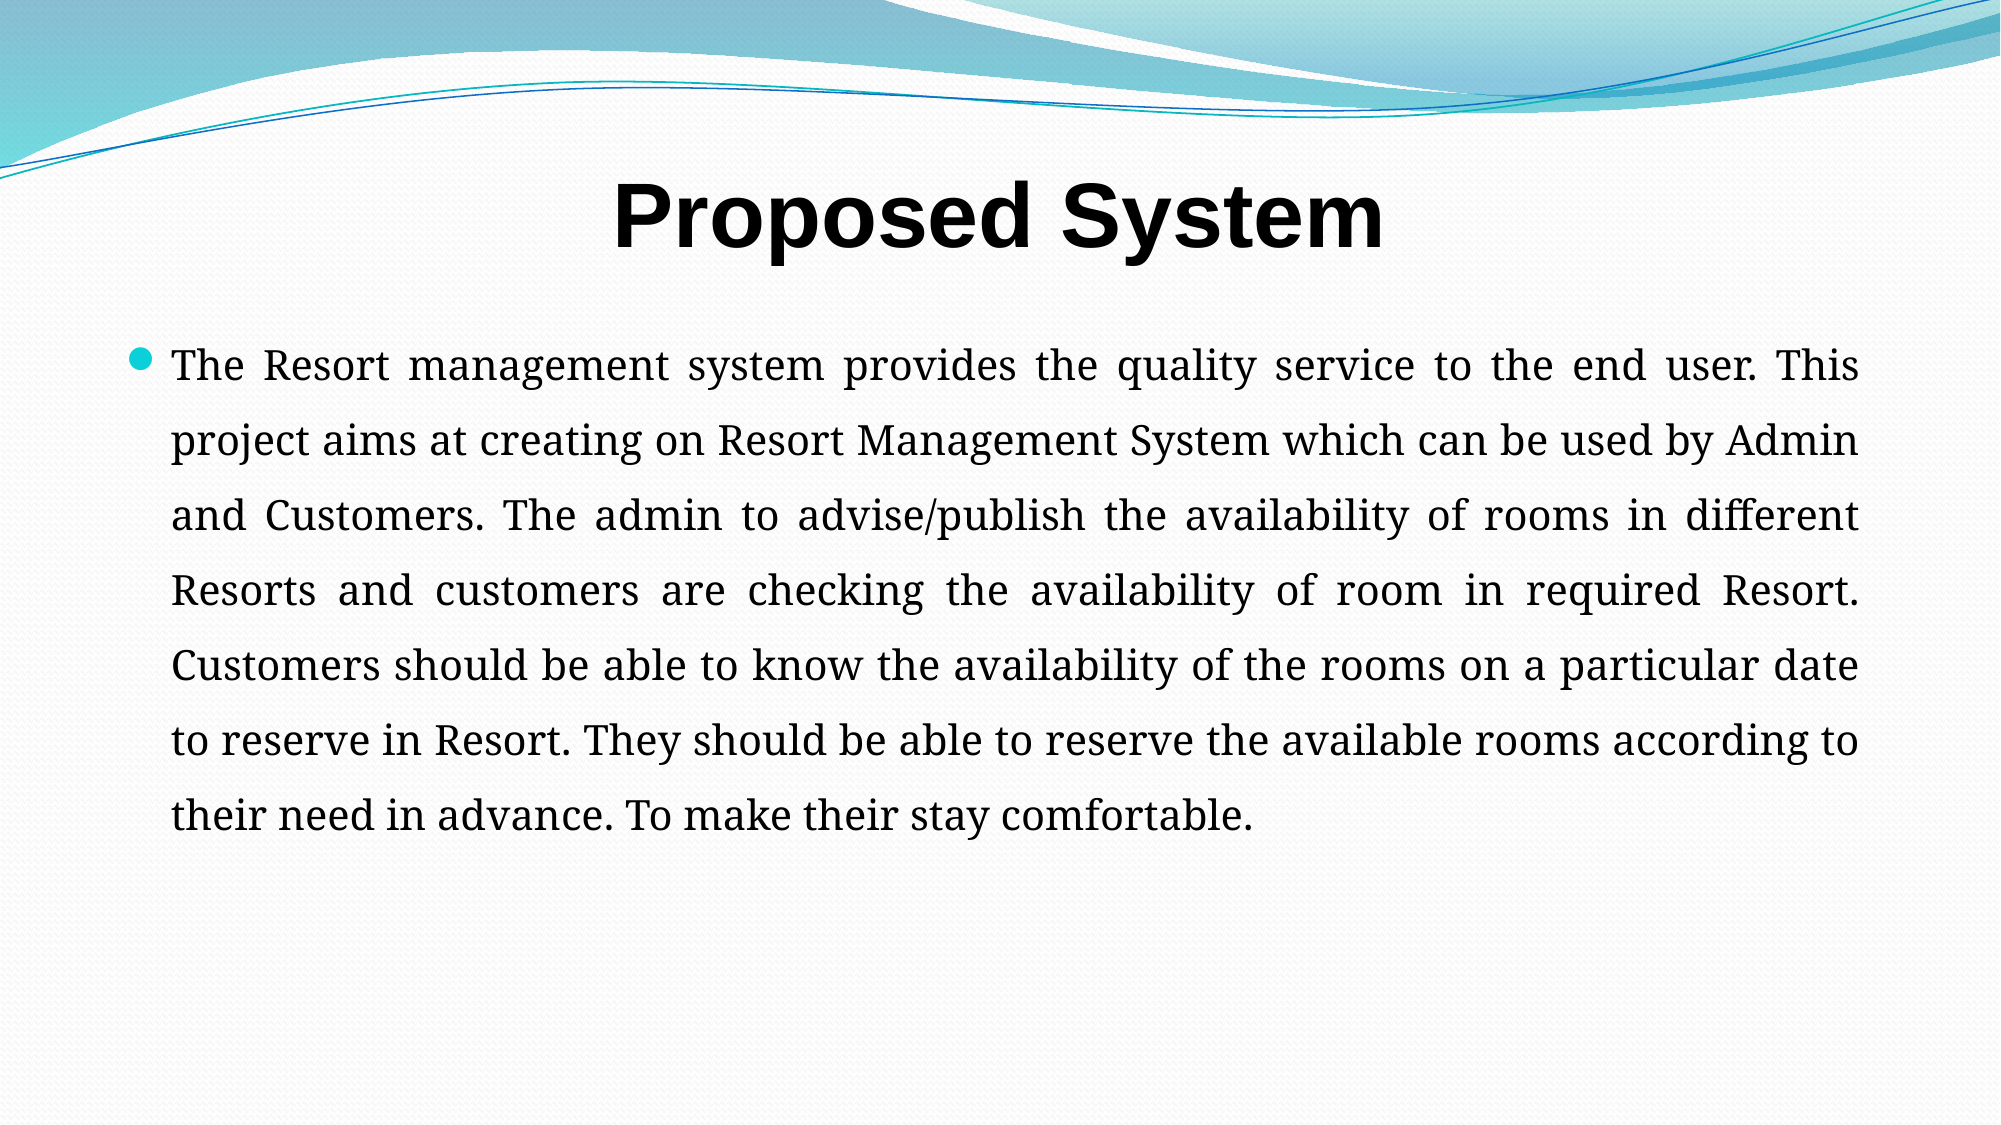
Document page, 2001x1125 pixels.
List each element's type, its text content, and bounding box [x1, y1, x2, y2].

title Proposed System [99, 115, 1900, 266]
list The Resort management system provides the quality service to the end user. This project aims at creating on Resort Management System which can be used by Admin and Customers. The admin to advise/publish the availability of rooms in different Resorts and customers are checking the availability of room in required Resort. Customers should be able to know the availability of the rooms on a particular date to reserve in Resort. They should be able to reserve the available rooms according to their need in advance. To make their stay comfortable. [111, 306, 1875, 1085]
